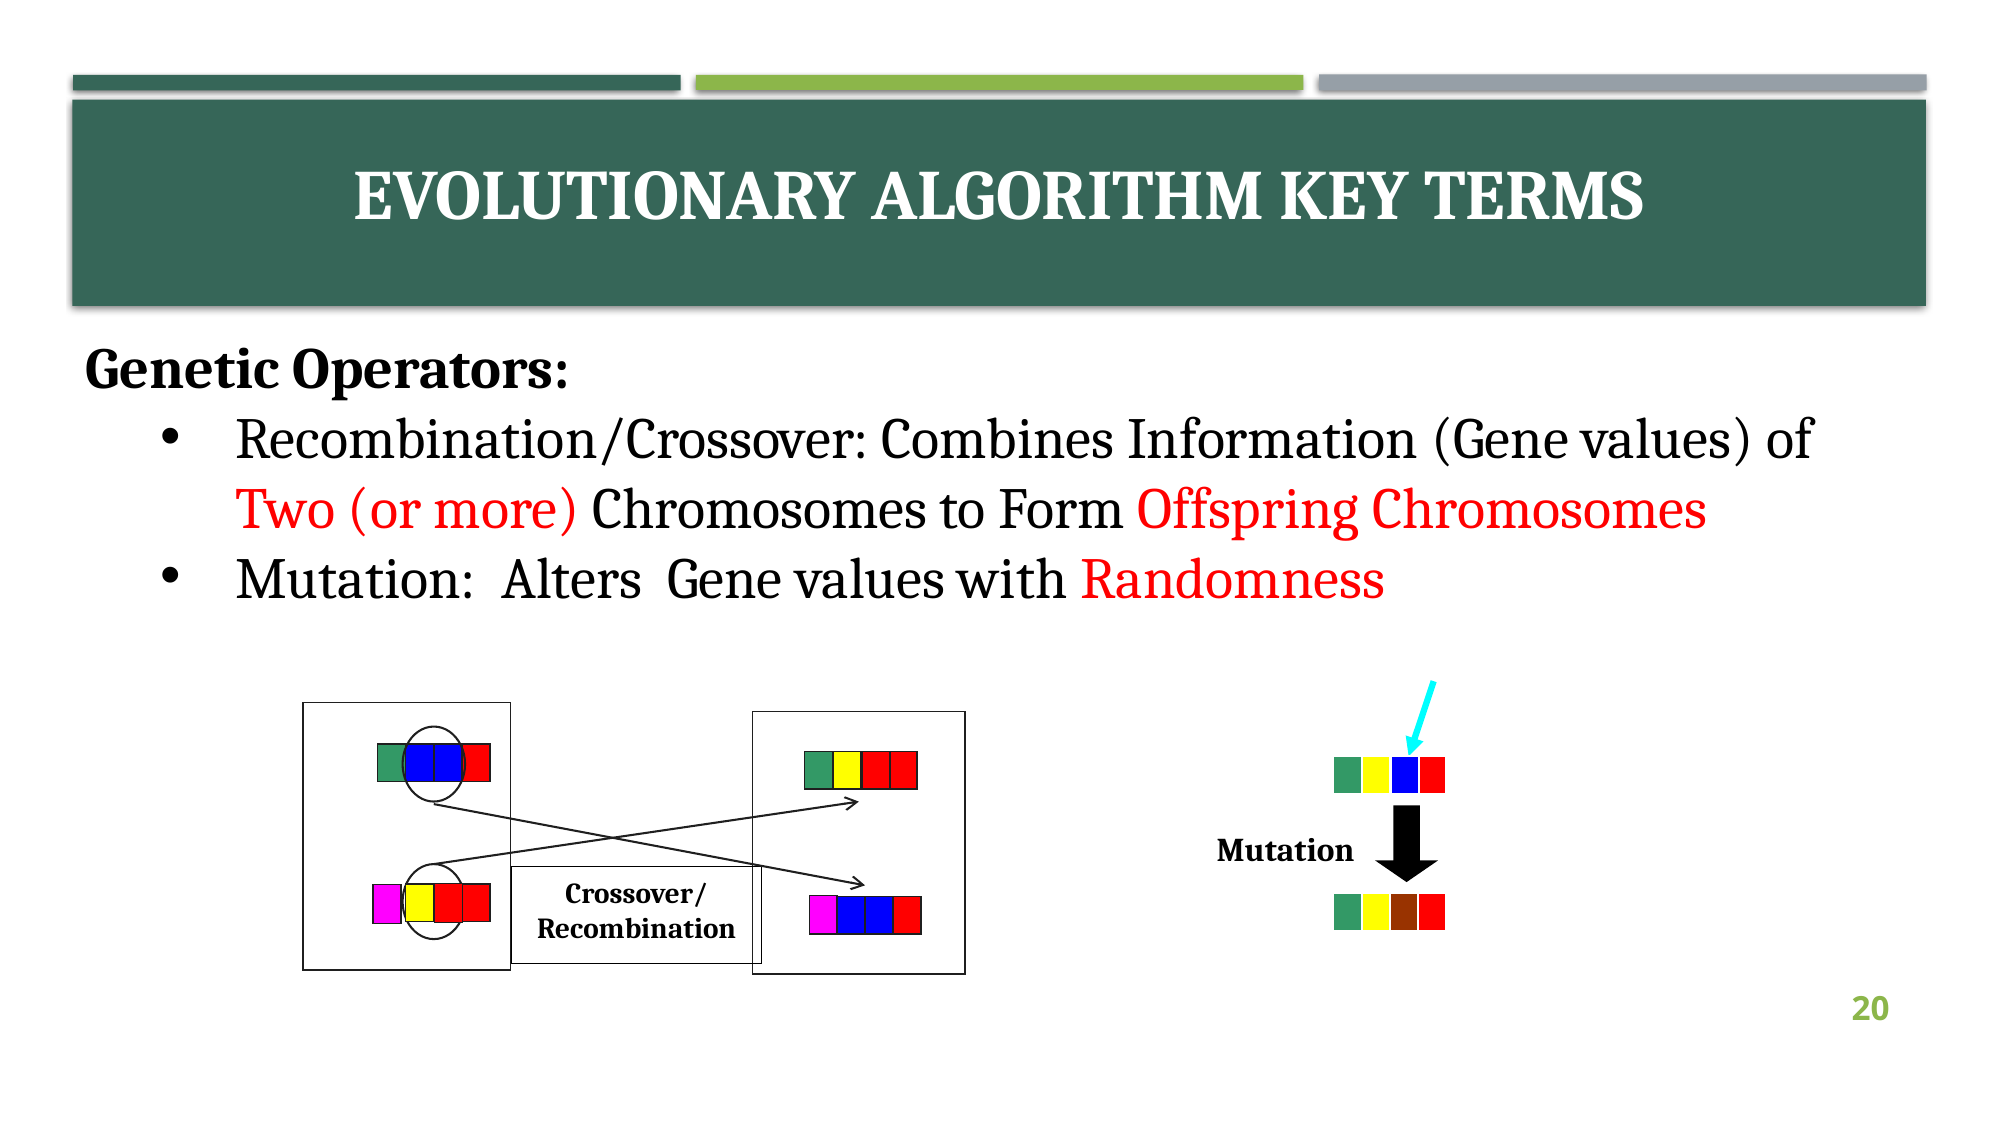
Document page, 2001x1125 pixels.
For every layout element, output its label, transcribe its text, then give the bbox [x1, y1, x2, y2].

slide_number 20 [1732, 977, 1905, 1037]
text_box Genetic Operators: Recombination/Crossover: Combines Information (Gene values) of Two (or more) Chromosomes to Form Offspring Chromosomes Mutation: Alters Gene values with Randomness [70, 322, 1923, 618]
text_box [1145, 680, 1522, 970]
title evolutionary Algorithm key terms [94, 78, 1904, 241]
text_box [302, 701, 966, 975]
